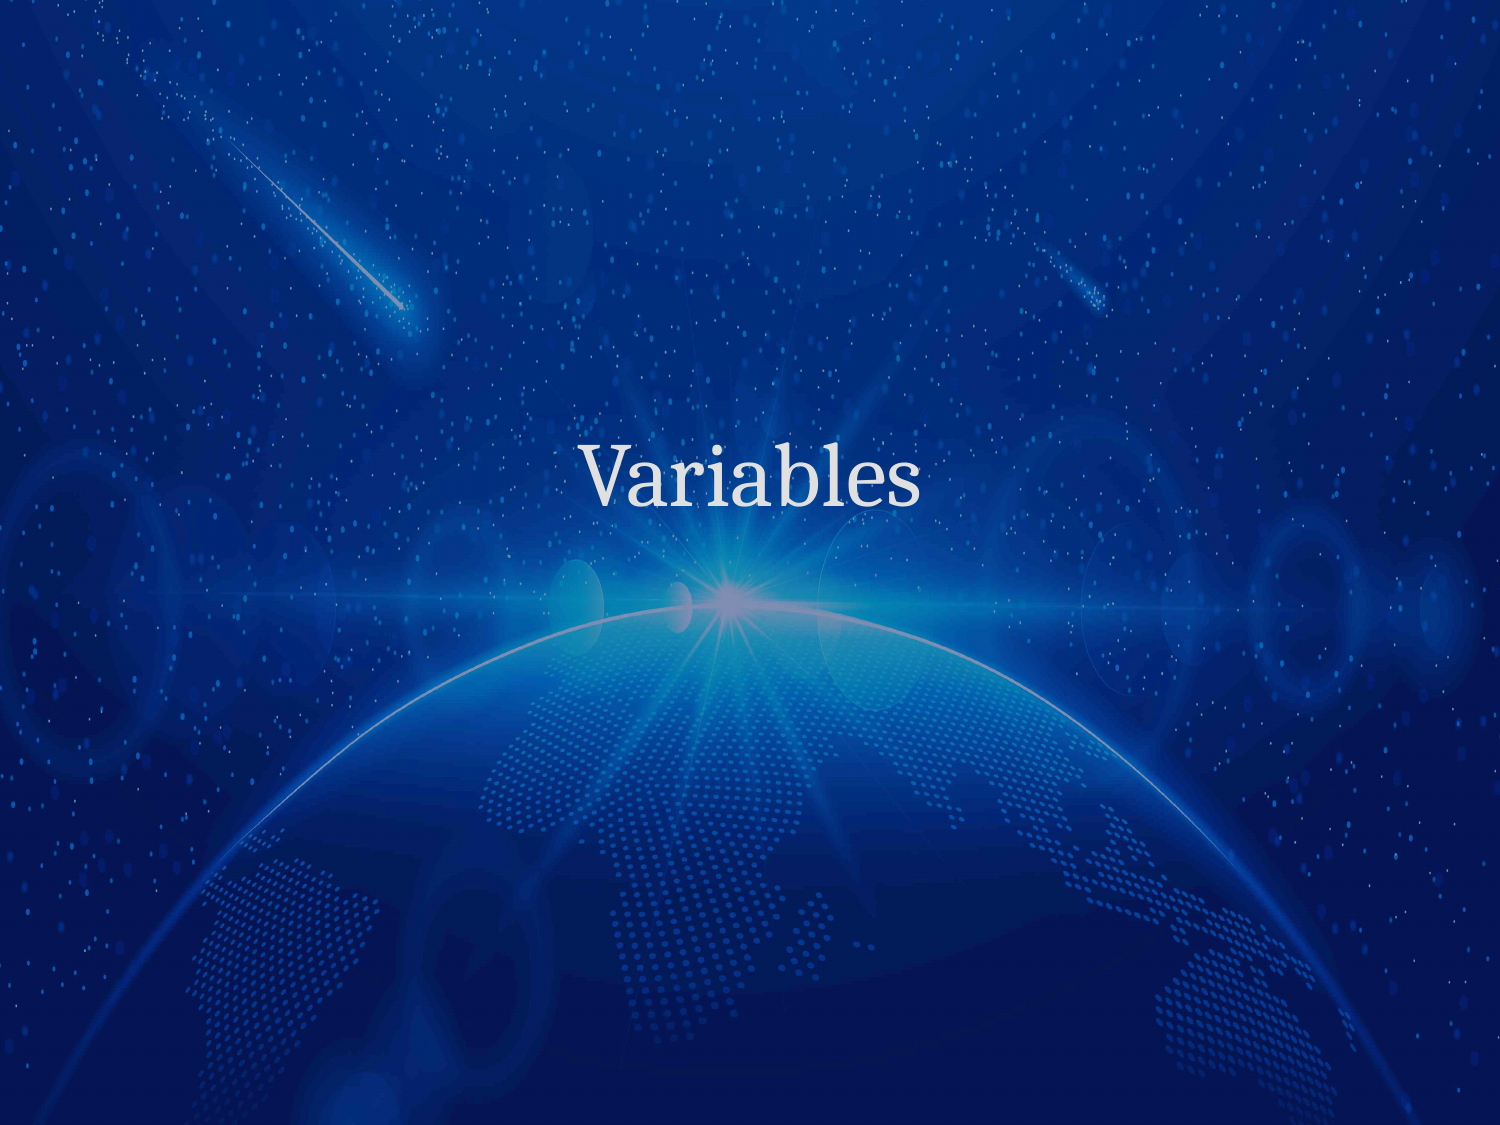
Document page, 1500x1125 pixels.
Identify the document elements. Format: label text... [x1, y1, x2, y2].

picture [0, 0, 1500, 1125]
title Variables [112, 349, 1388, 591]
